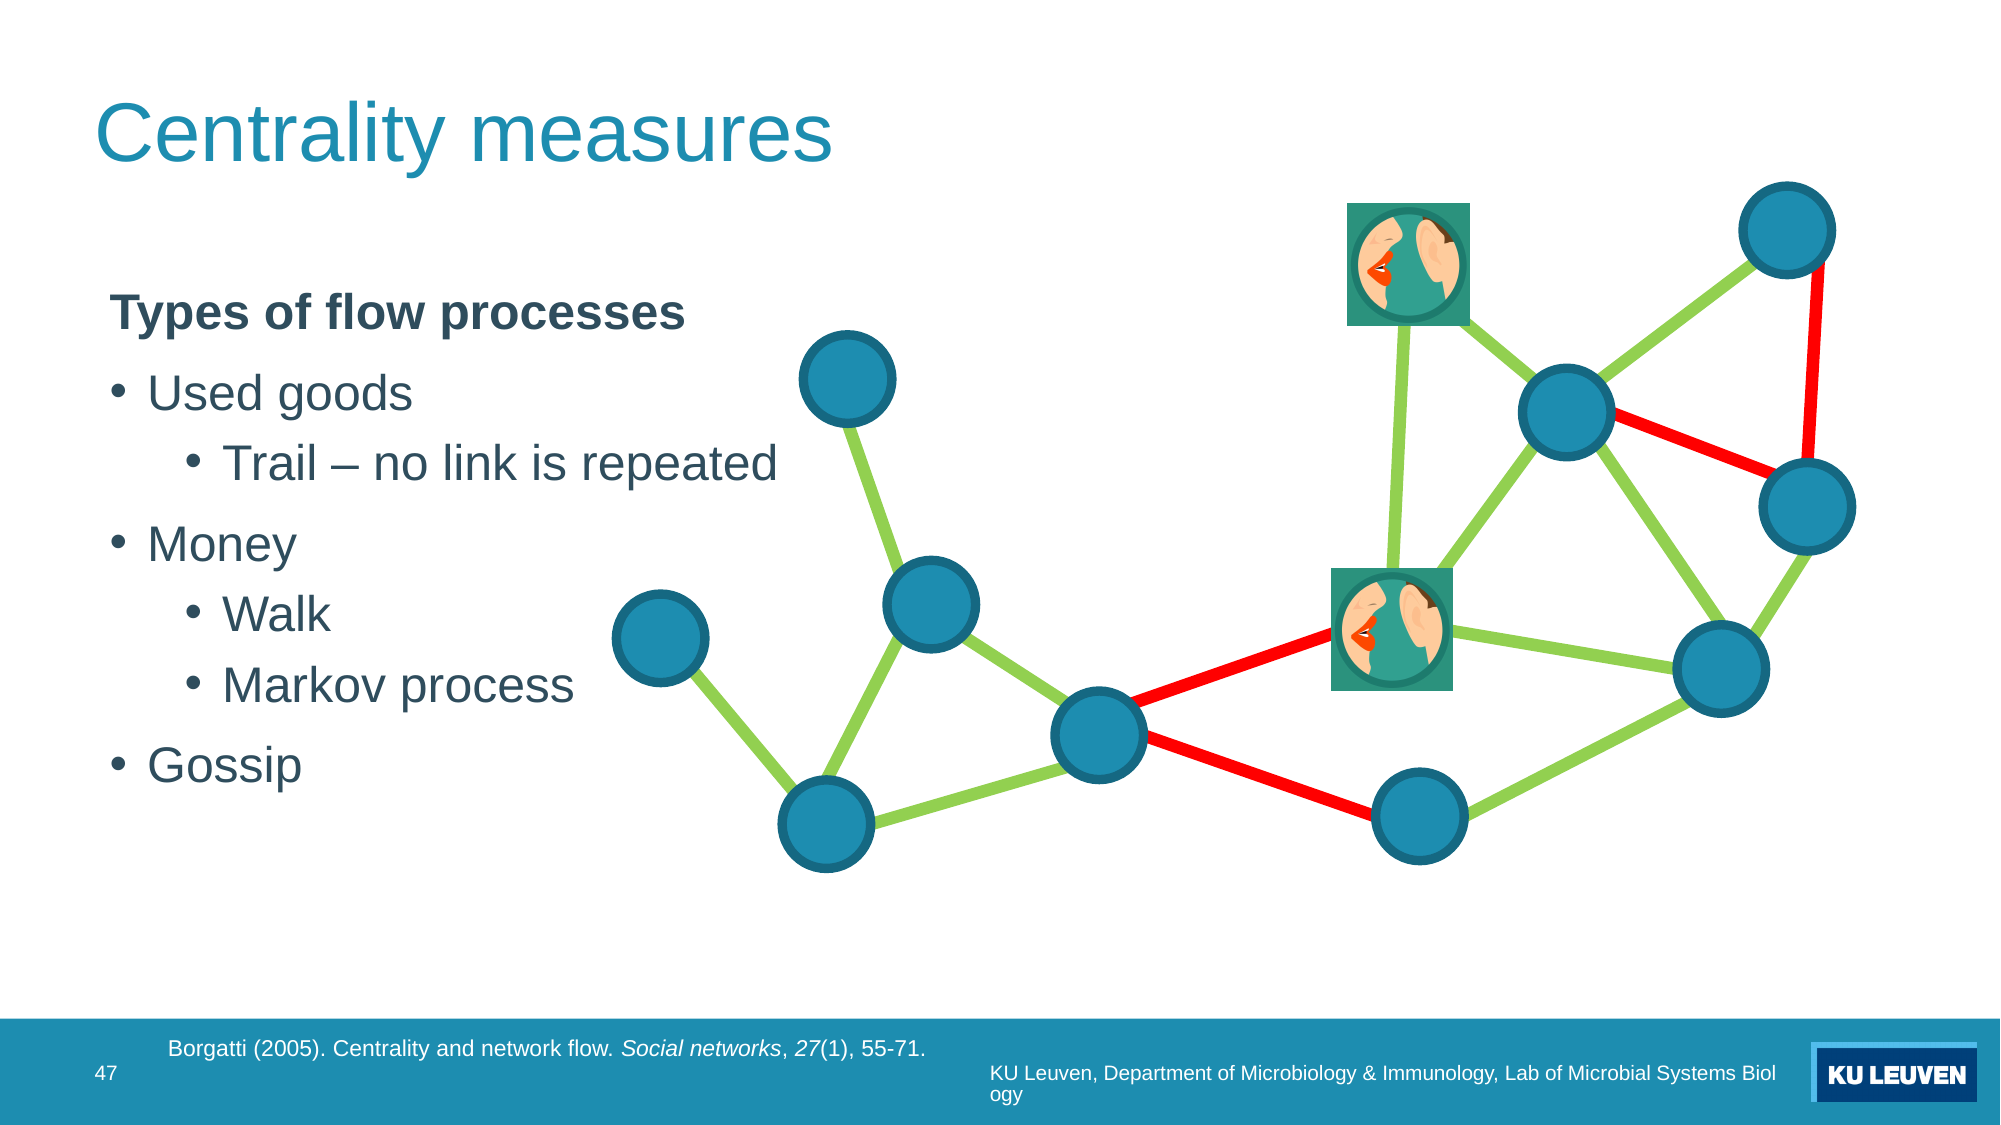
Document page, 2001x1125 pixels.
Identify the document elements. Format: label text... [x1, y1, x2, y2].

picture [1331, 568, 1454, 691]
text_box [616, 186, 1852, 869]
title Centrality measures [94, 33, 1906, 223]
list Types of flow processes Used goods Trail – no link is repeated Money Walk Markov process Gossip [94, 271, 1906, 1004]
footer KU Leuven, Department of Microbiology & Immunology, Lab of Microbial Systems Biology [989, 1018, 1809, 1125]
picture [1811, 1042, 1977, 1102]
slide_number 47 [94, 1018, 201, 1125]
picture [1347, 204, 1470, 326]
text_box Borgatti (2005). Centrality and network flow. Social networks, 27(1), 55-71. [153, 1026, 977, 1069]
